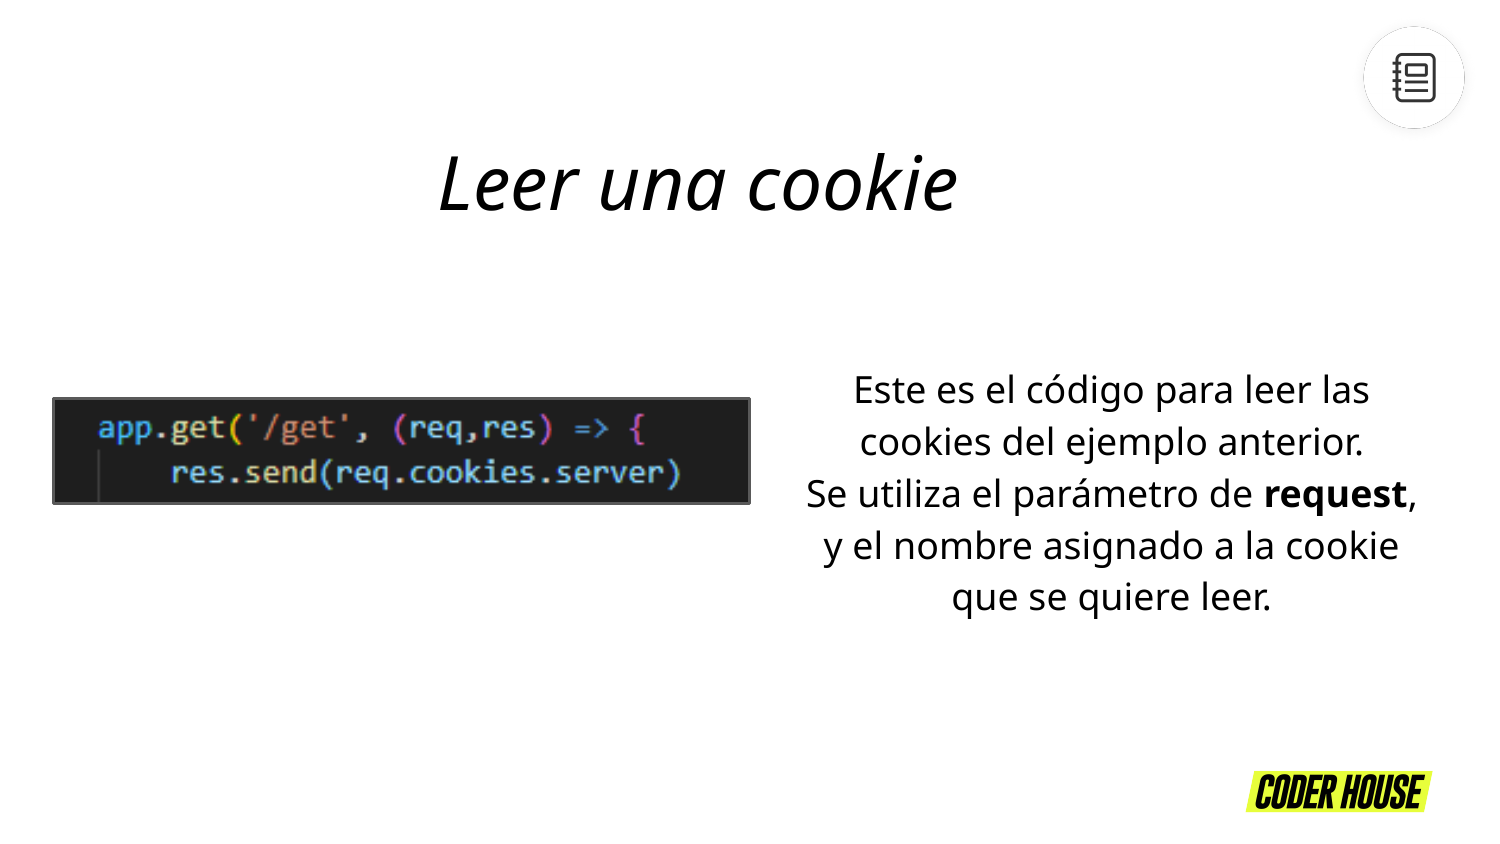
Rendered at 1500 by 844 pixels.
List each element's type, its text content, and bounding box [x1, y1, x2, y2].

text_box Este es el código para leer las cookies del ejemplo anterior. Se utiliza el parámetro de request, y el nombre asignado a la cookie que se quiere leer. [777, 344, 1446, 634]
picture [1241, 764, 1437, 819]
picture [1351, 14, 1477, 141]
text_box Leer una cookie [75, 120, 1303, 259]
picture [54, 399, 749, 503]
